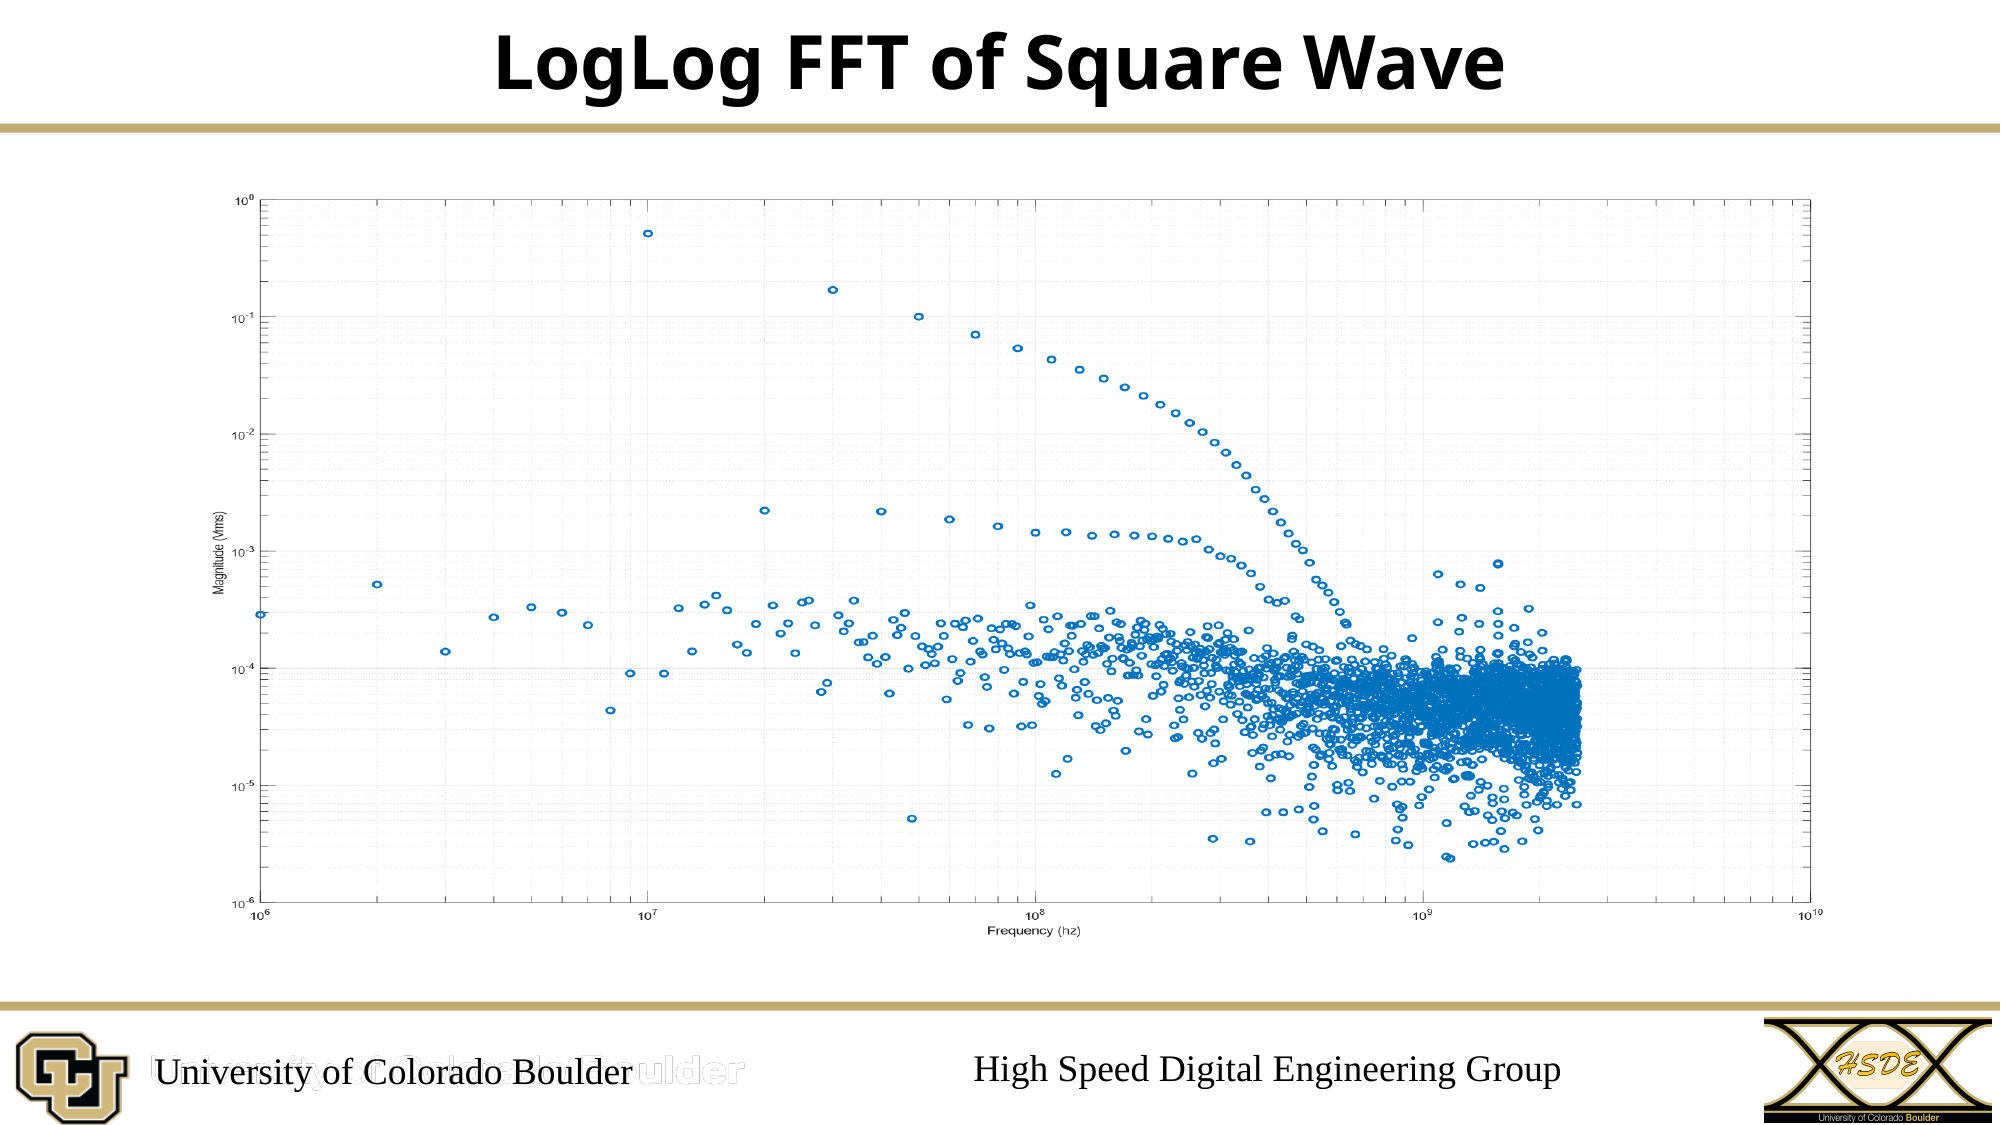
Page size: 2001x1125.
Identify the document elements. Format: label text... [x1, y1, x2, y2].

picture [15, 1011, 794, 1125]
title LogLog FFT of Square Wave [0, 9, 2000, 120]
picture [0, 135, 2000, 997]
picture [1764, 1017, 1992, 1123]
slide_number 12 [1885, 997, 2000, 1013]
